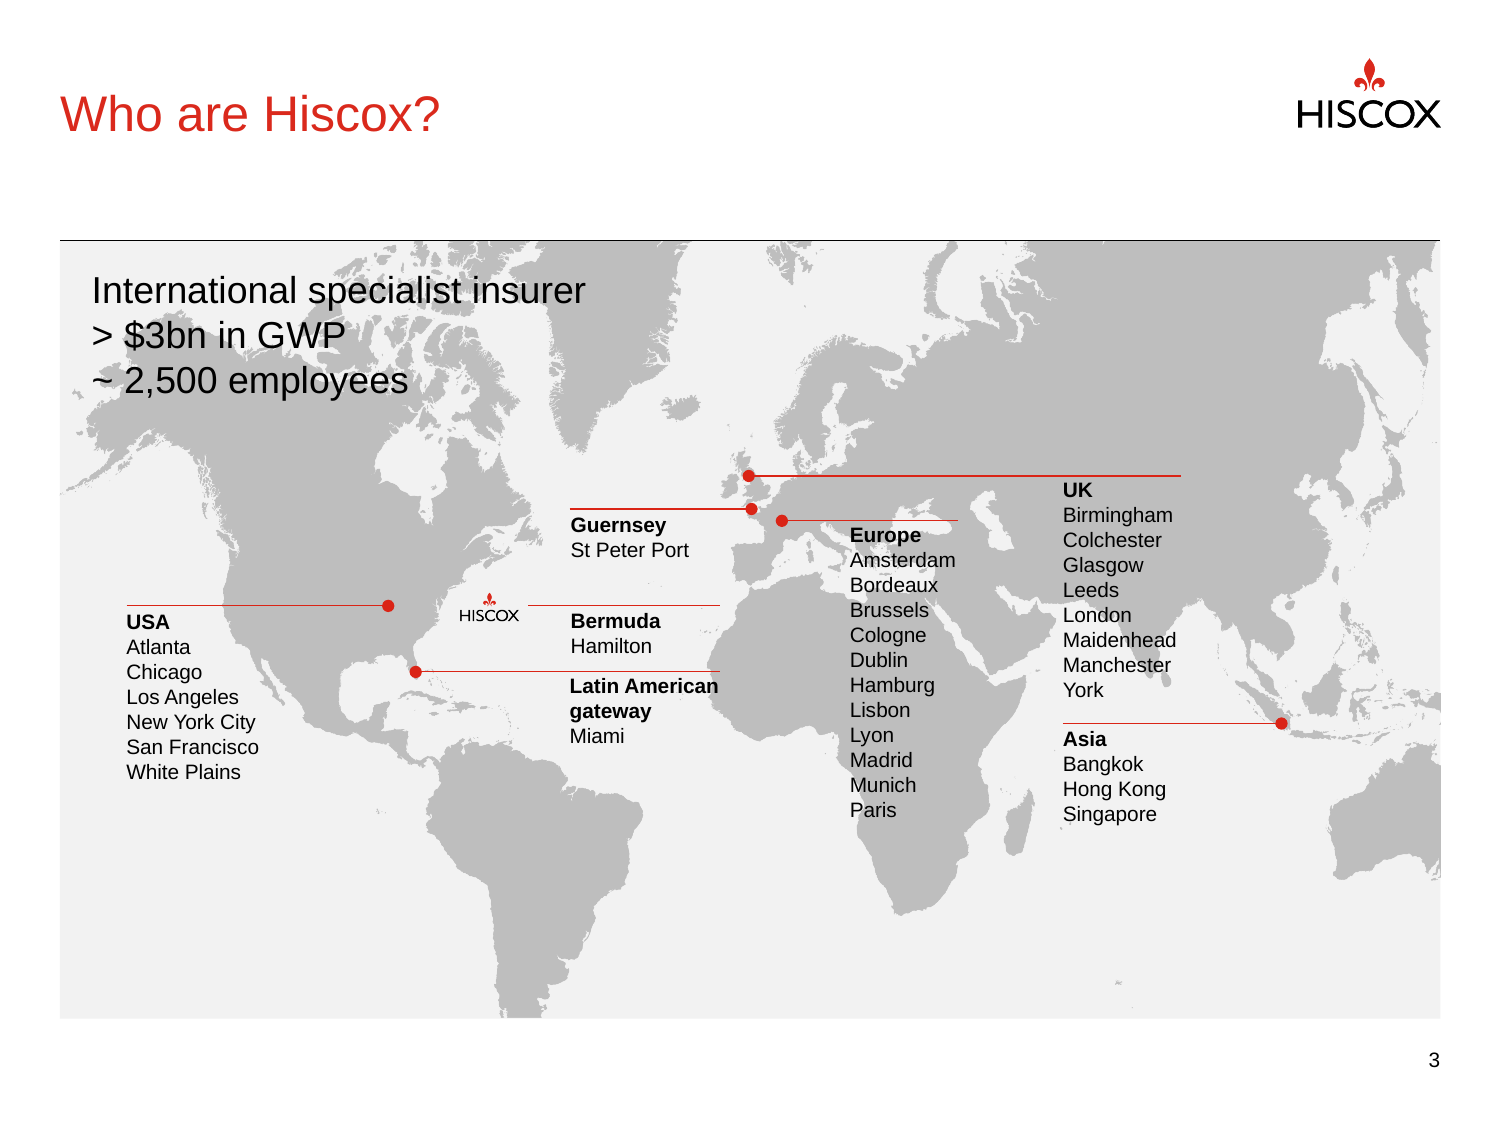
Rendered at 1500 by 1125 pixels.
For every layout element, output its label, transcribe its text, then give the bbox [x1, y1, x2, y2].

text_box Guernsey St Peter Port [570, 516, 749, 576]
title Who are Hiscox? [60, 90, 1208, 223]
picture [0, 219, 1500, 1019]
text_box Latin American gateway Miami [569, 672, 748, 765]
picture [1298, 58, 1441, 128]
text_box Bermuda Hamilton [570, 608, 749, 672]
text_box UK Birmingham Colchester Glasgow Leeds London Maidenhead Manchester York [1062, 476, 1241, 719]
text_box USA Atlanta Chicago Los Angeles New York City San Francisco White Plains [126, 612, 305, 801]
text_box International specialist insurer > $3bn in GWP ~ 2,500 employees [76, 258, 827, 409]
text_box Asia Bangkok Hong Kong Singapore [1062, 730, 1241, 840]
text_box Europe Amsterdam Bordeaux Brussels Cologne Dublin Hamburg Lisbon Lyon Madrid Munich Paris [849, 521, 1028, 829]
slide_number 3 [1376, 1050, 1441, 1081]
